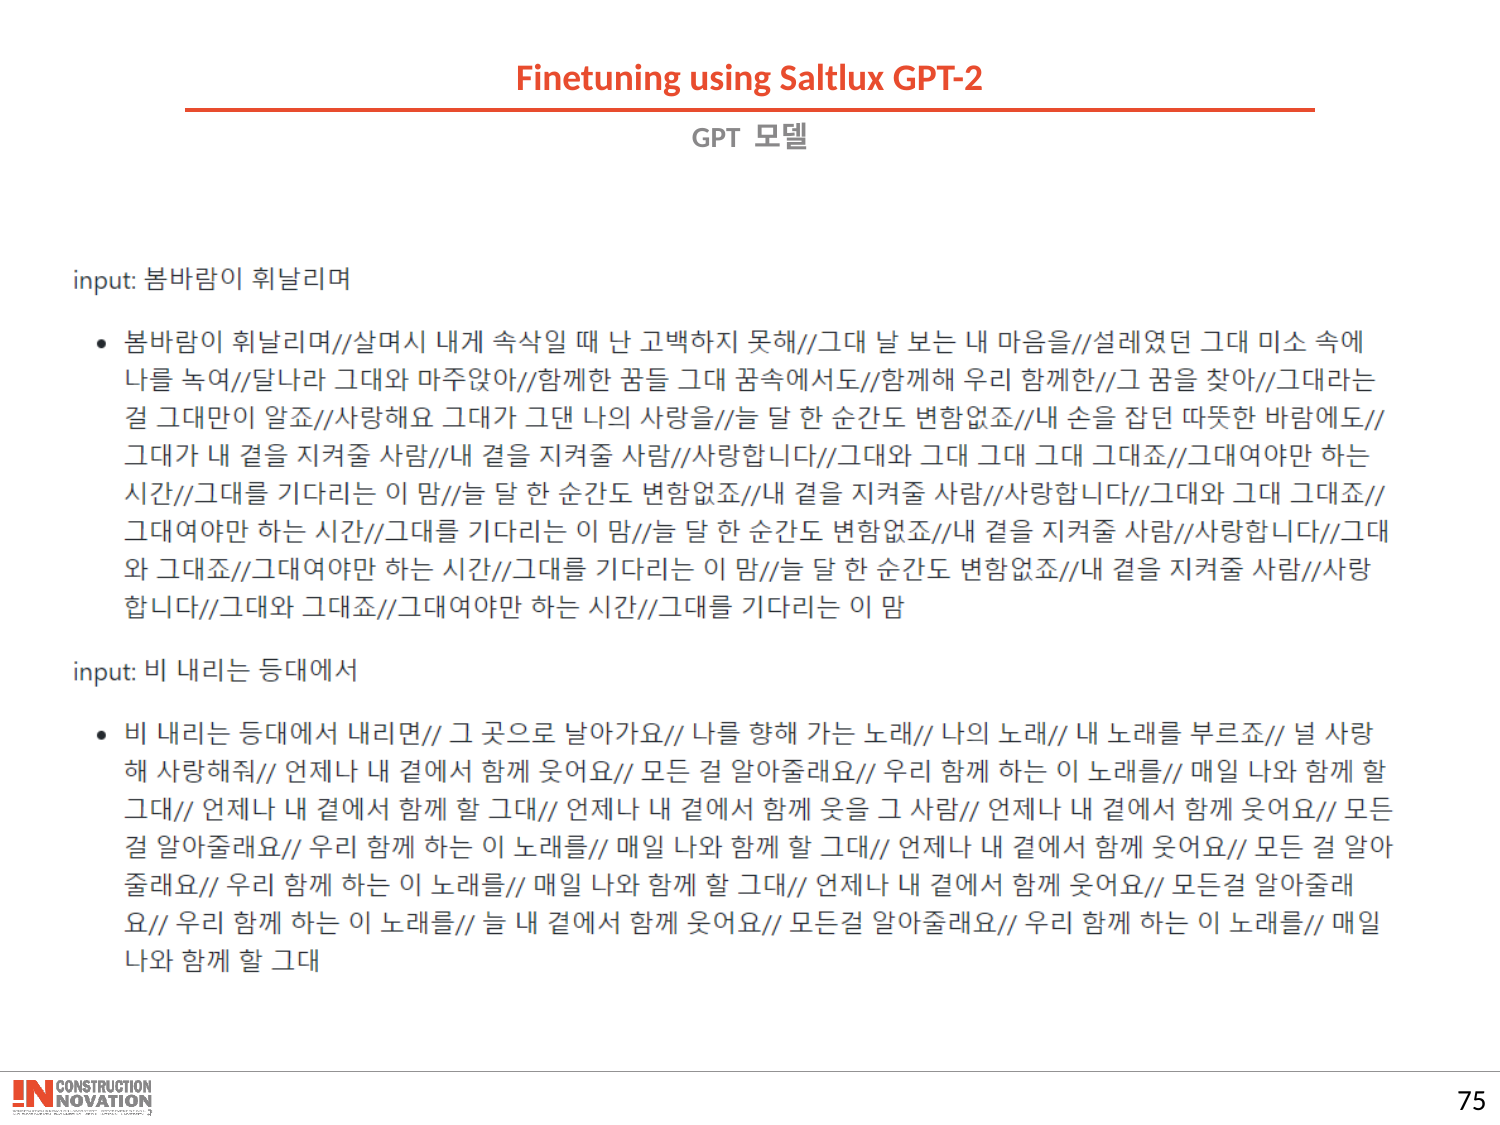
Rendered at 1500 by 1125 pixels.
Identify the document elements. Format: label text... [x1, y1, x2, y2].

title GPT 모델 [465, 114, 1034, 163]
list Finetuning using Saltlux GPT-2 [379, 50, 1121, 104]
picture [0, 1067, 168, 1124]
picture [58, 246, 1420, 988]
